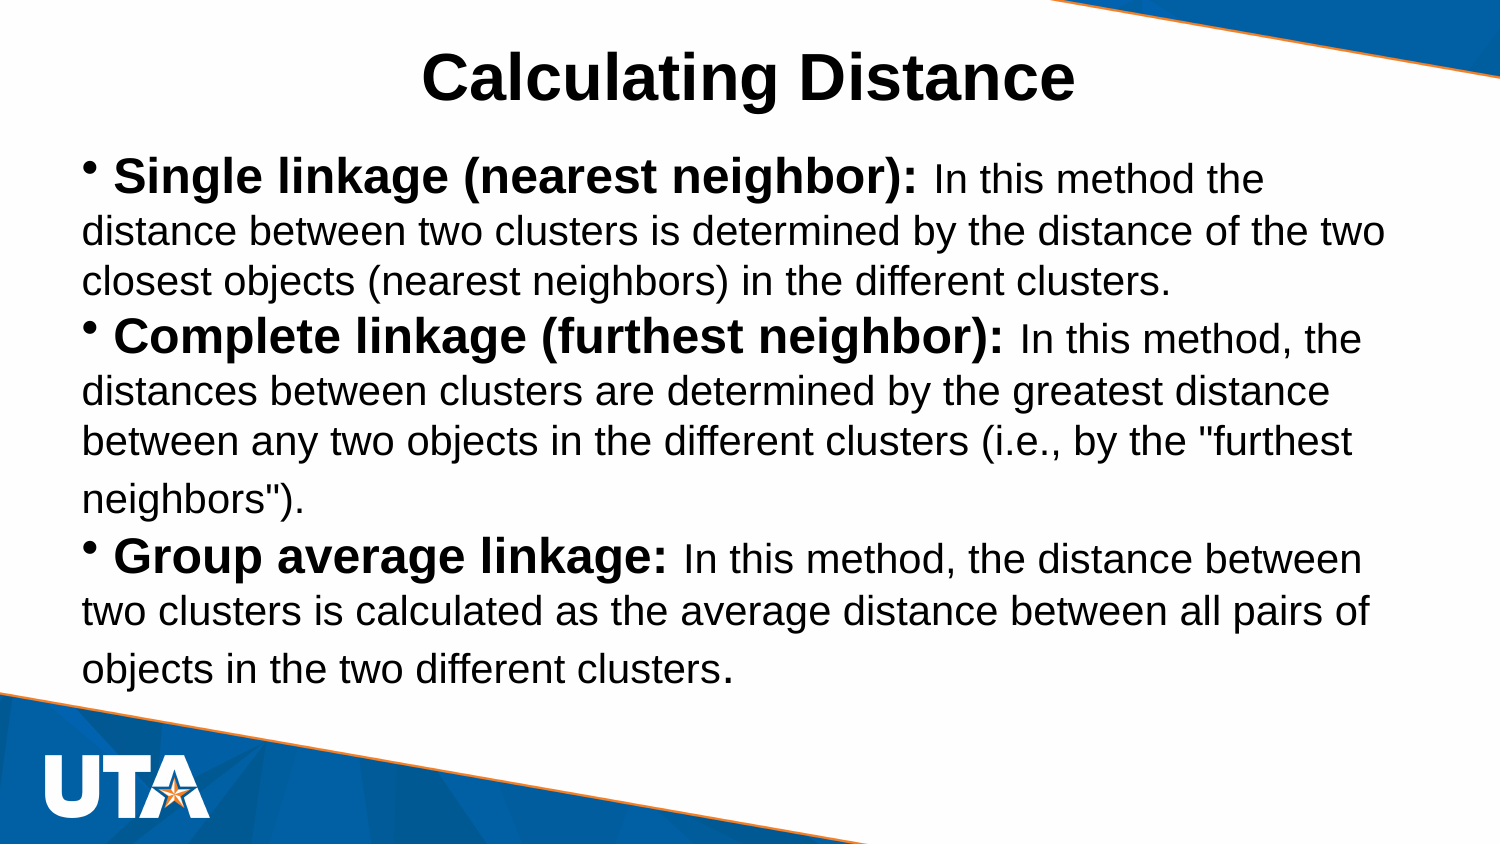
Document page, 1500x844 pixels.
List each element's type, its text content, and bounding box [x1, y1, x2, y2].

picture [0, 0, 1500, 844]
text_box Single linkage (nearest neighbor): In this method the distance between two clusters is determined by the distance of the two closest objects (nearest neighbors) in the different clusters. Complete linkage (furthest neighbor): In this method, the distances between clusters are determined by the greatest distance between any two objects in the different clusters (i.e., by the "furthest neighbors"). Group average linkage: In this method, the distance between two clusters is calculated as the average distance between all pairs of objects in the two different clusters. [66, 136, 1432, 752]
text_box Calculating Distance [17, 26, 1481, 122]
